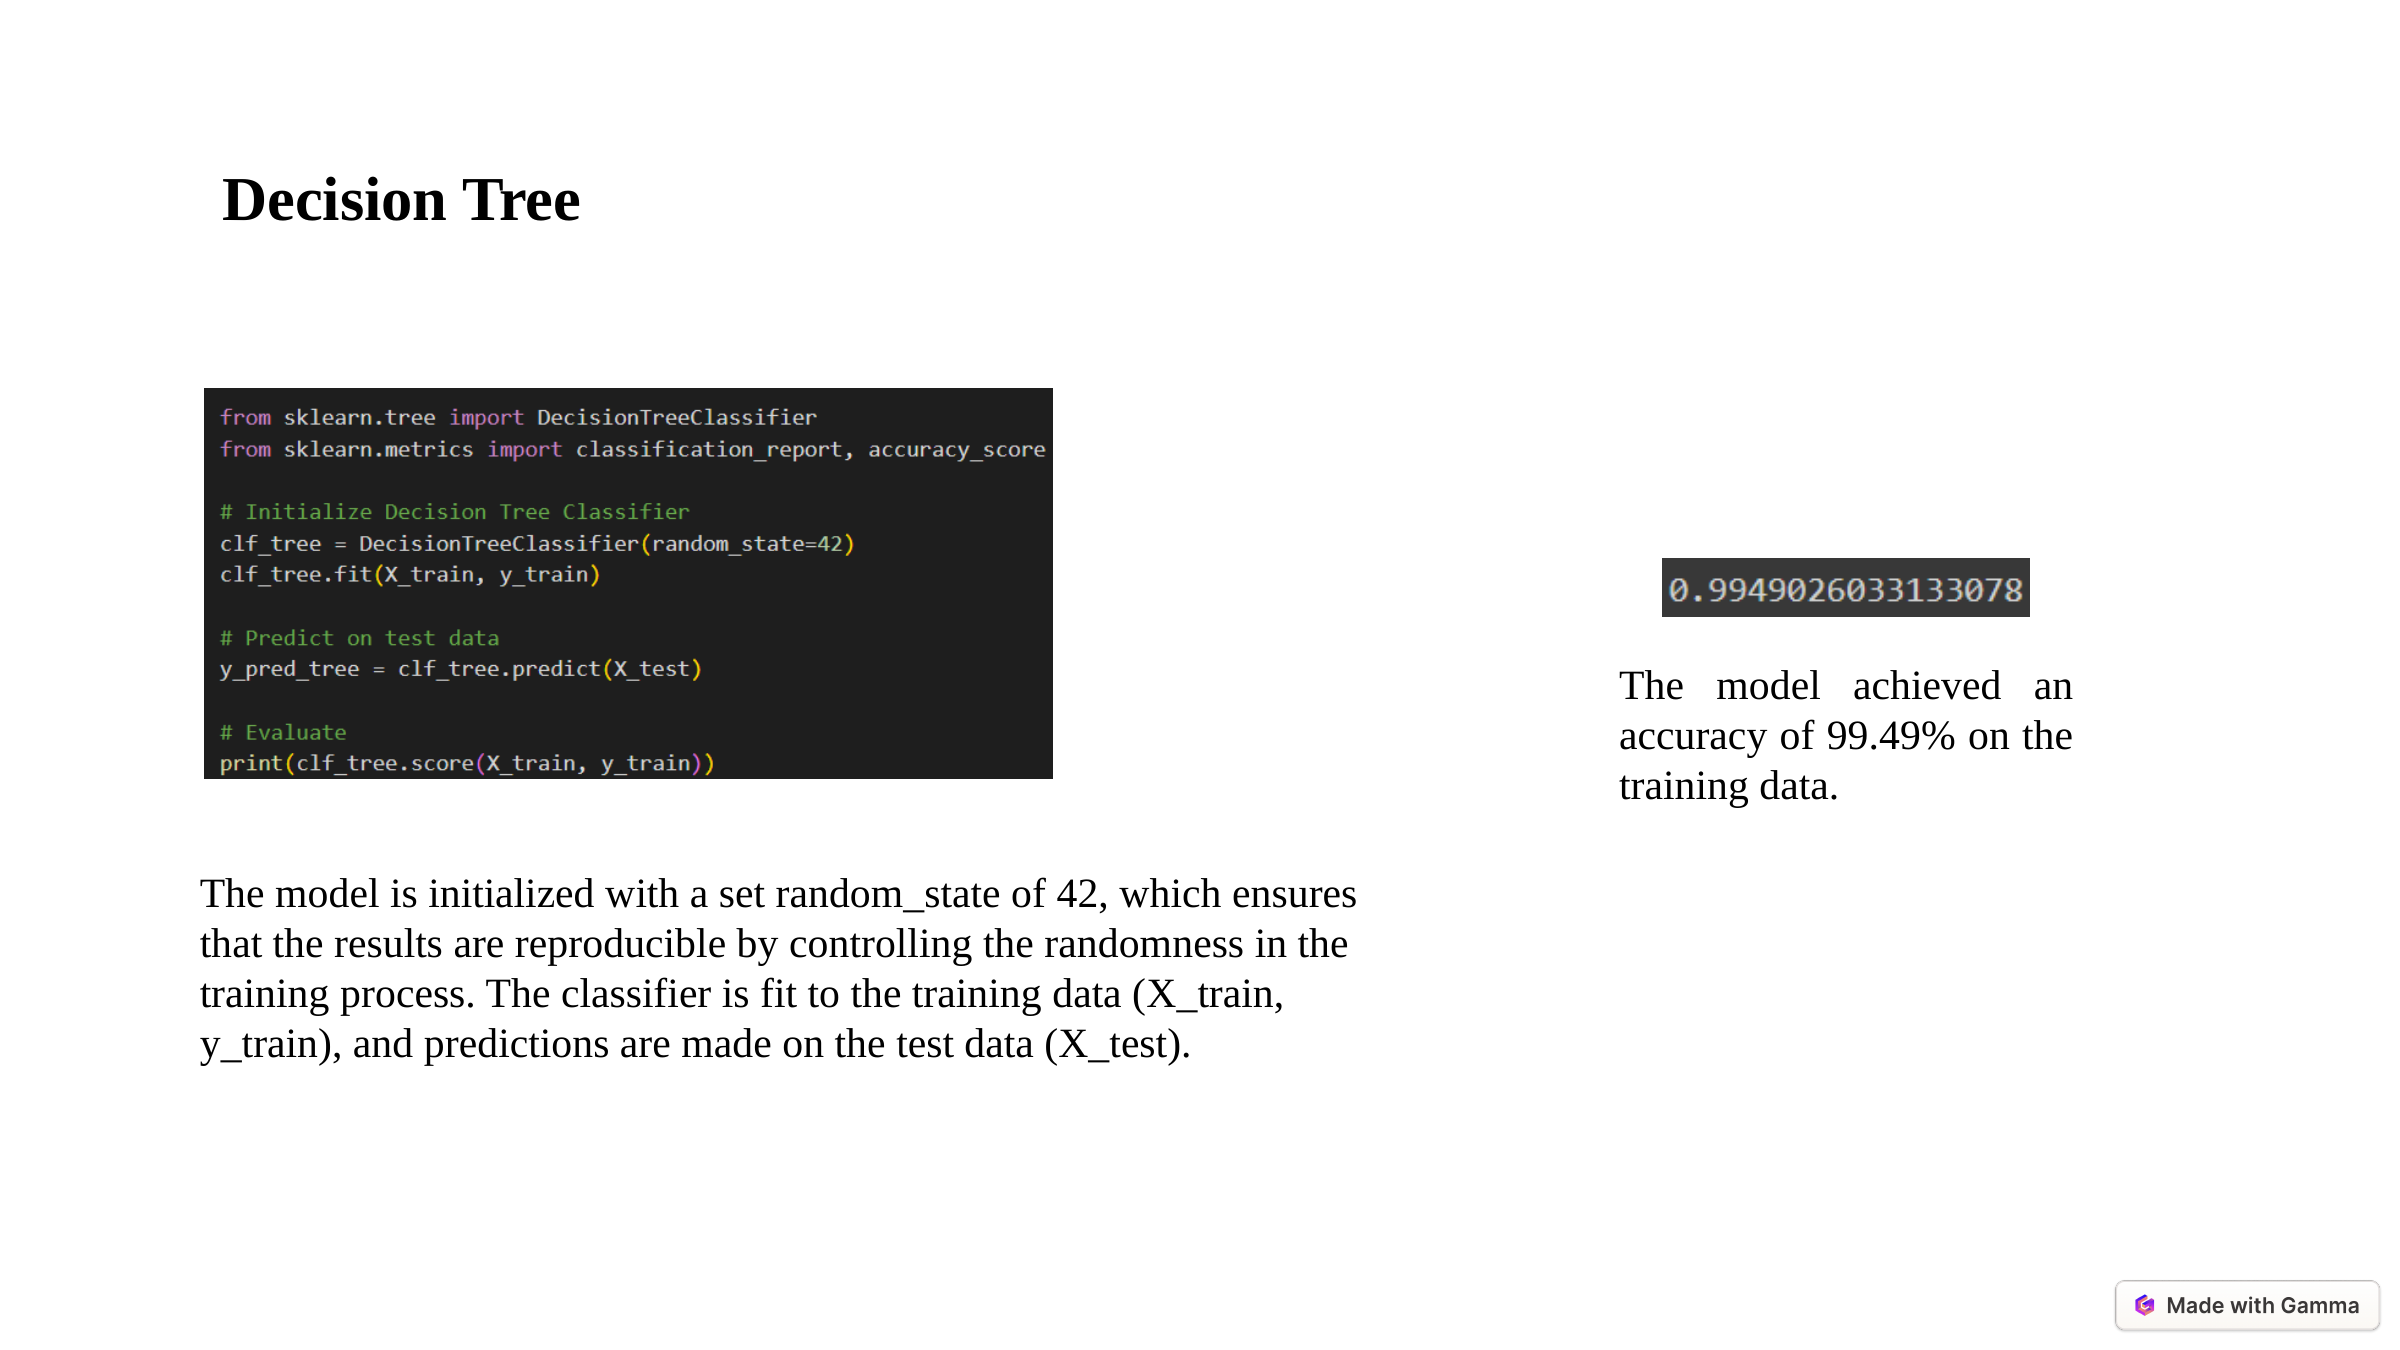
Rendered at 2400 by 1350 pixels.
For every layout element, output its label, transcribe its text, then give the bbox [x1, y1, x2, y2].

text_box Decision Tree [184, 150, 1510, 539]
picture [2106, 1271, 2389, 1339]
text_box The model achieved an accuracy of 99.49% on the training data. [1604, 650, 2089, 816]
text_box The model is initialized with a set random_state of 42, which ensures that the results are reproducible by controlling the randomness in the training process. The classifier is fit to the training data (X_train, y_train), and predictions are made on the test data (X_test). [184, 858, 1428, 1123]
picture [204, 388, 1053, 779]
picture [1662, 558, 2030, 617]
